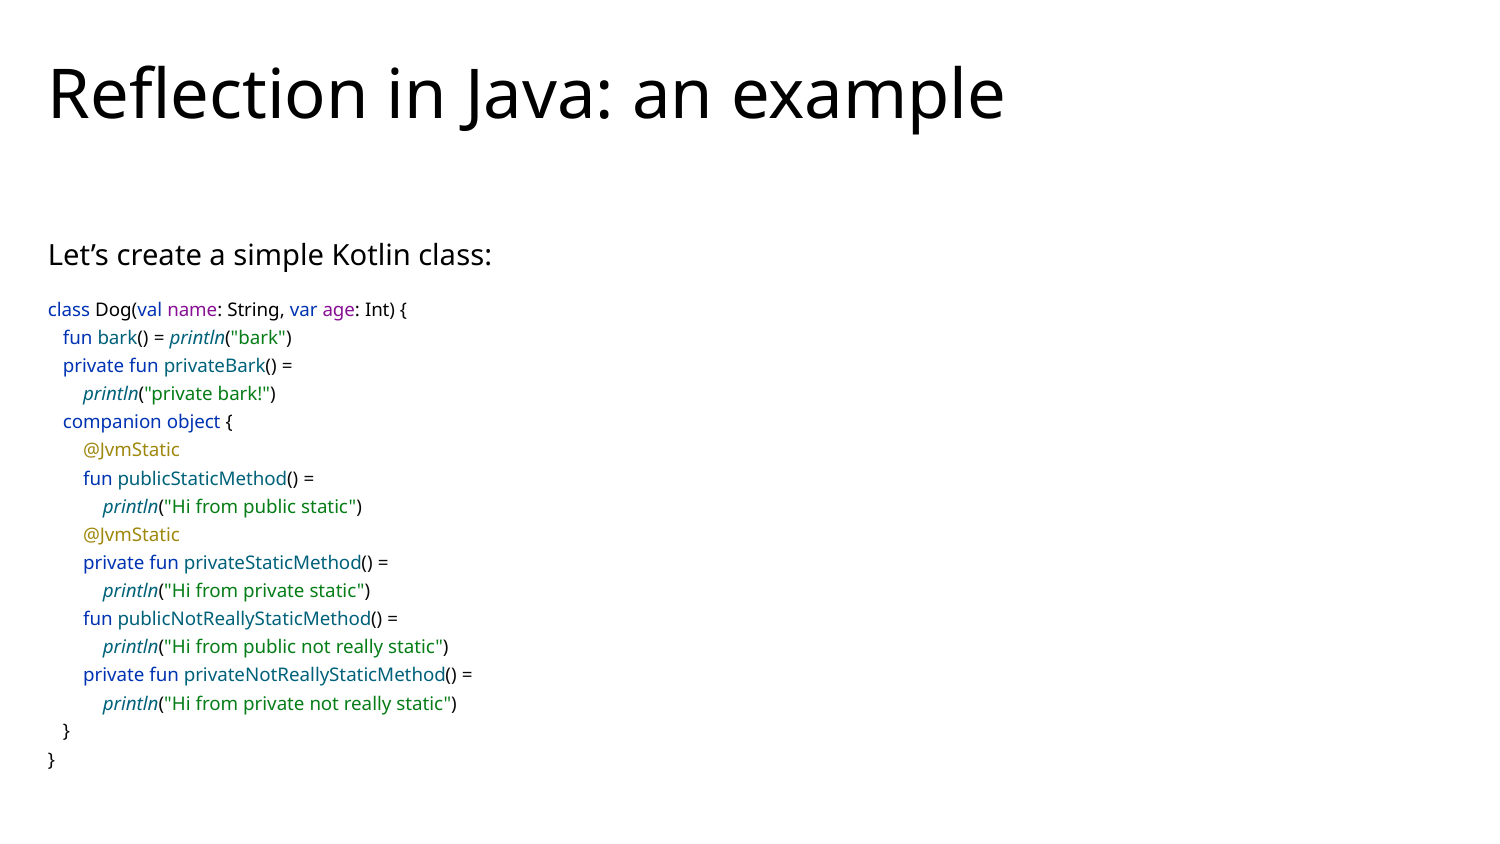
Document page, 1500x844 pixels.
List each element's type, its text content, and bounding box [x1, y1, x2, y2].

list Let’s create a simple Kotlin class: class Dog(val name: String, var age: Int) { fun bark() = println("bark") private fun privateBark() = println("private bark!") companion object { @JvmStatic fun publicStaticMethod() = println("Hi from public static") @JvmStatic private fun privateStaticMethod() = println("Hi from private static") fun publicNotReallyStaticMethod() = println("Hi from public not really static") private fun privateNotReallyStaticMethod() = println("Hi from private not really static") } } [48, 218, 1430, 803]
title Reflection in Java: an example [48, 48, 1443, 123]
